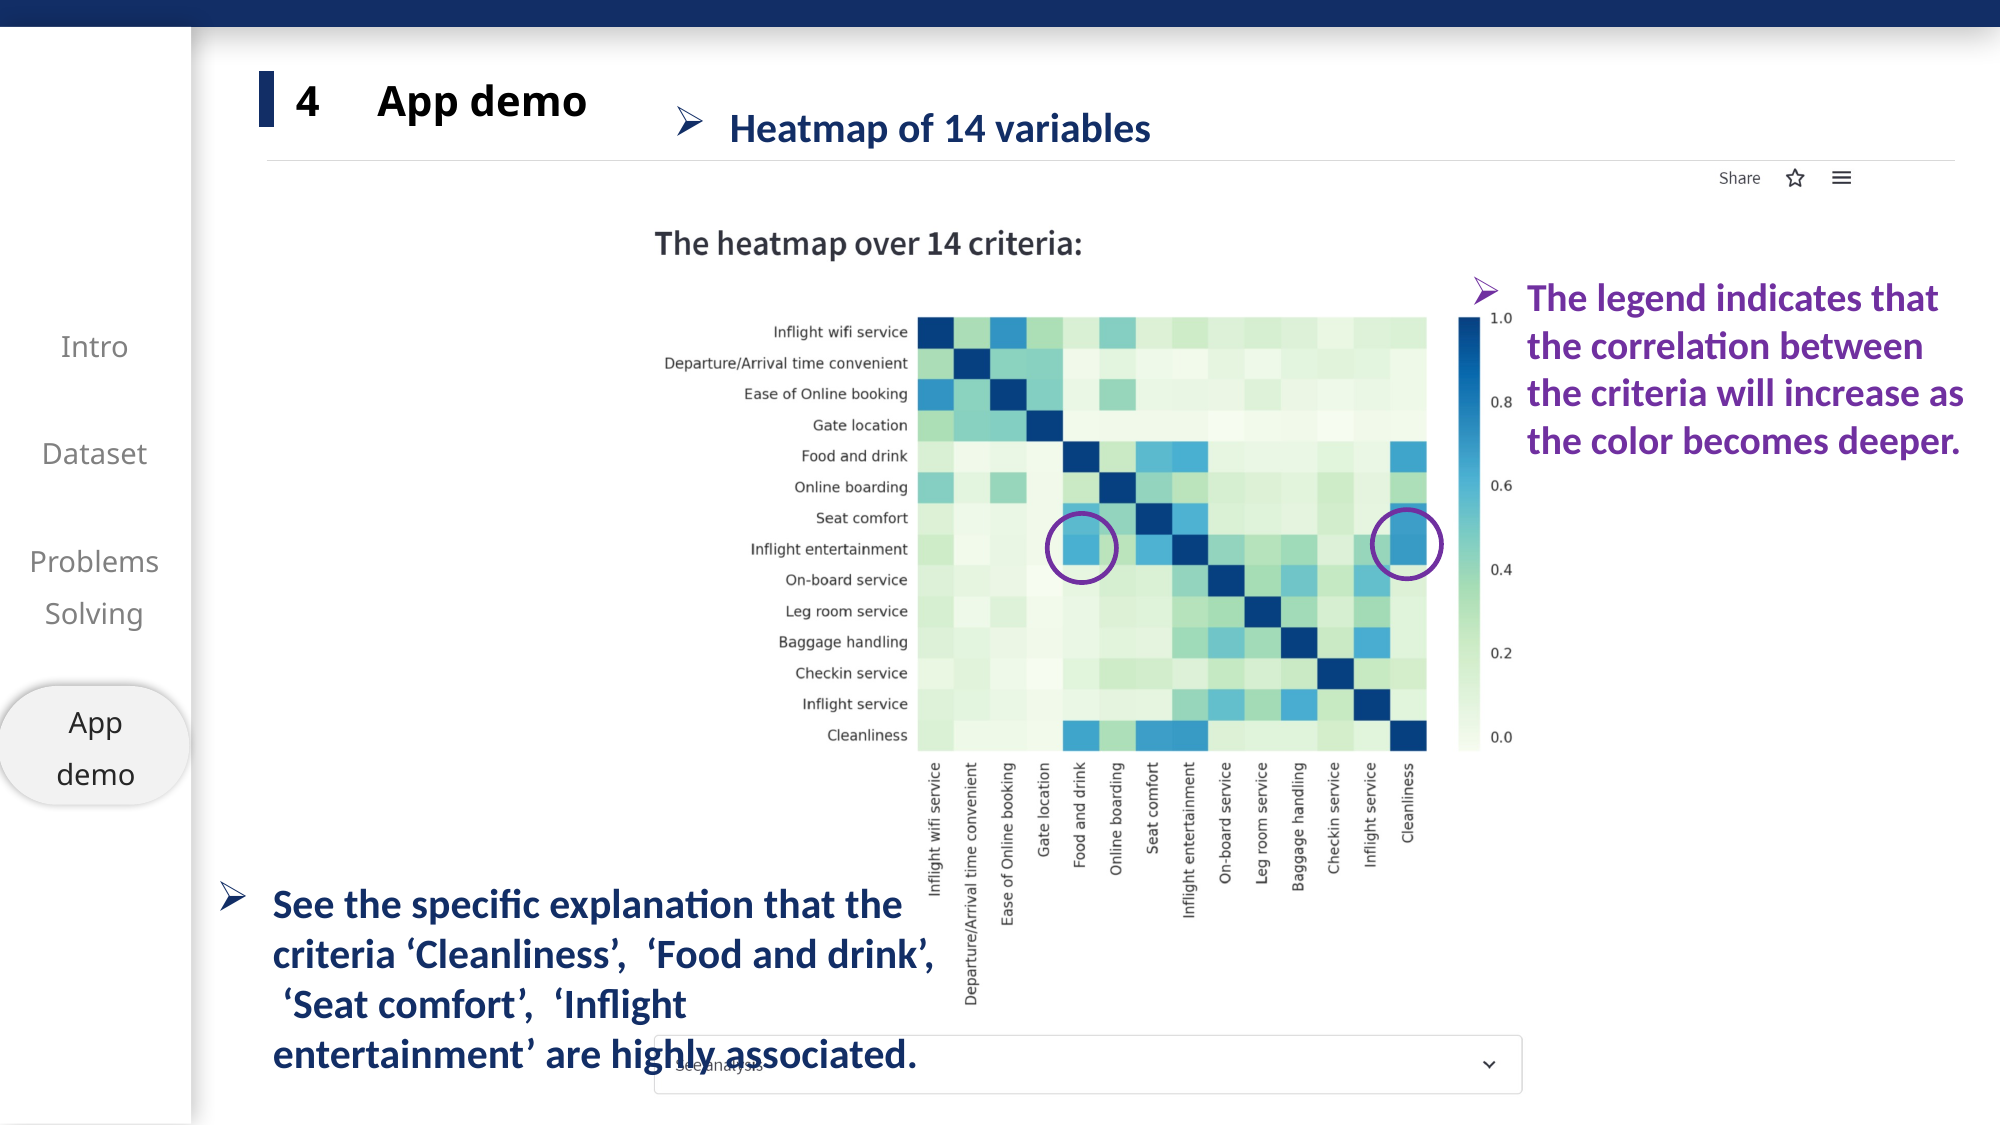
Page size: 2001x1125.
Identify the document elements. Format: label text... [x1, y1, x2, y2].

text_box The legend indicates that the correlation between the criteria will increase as the color becomes deeper. [1870, 264, 2000, 470]
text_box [0, 26, 192, 1124]
text_box [0, 0, 2000, 28]
text_box Heatmap of 14 variables [658, 93, 1342, 159]
picture [333, 161, 1870, 1119]
text_box 4 [280, 67, 362, 133]
text_box App demo [362, 67, 794, 133]
text_box See the specific explanation that the criteria ‘Cleanliness’, ‘Food and drink’, ‘Seat comfort’, ‘Inflight entertainment’ are highly associated. [201, 869, 333, 1085]
